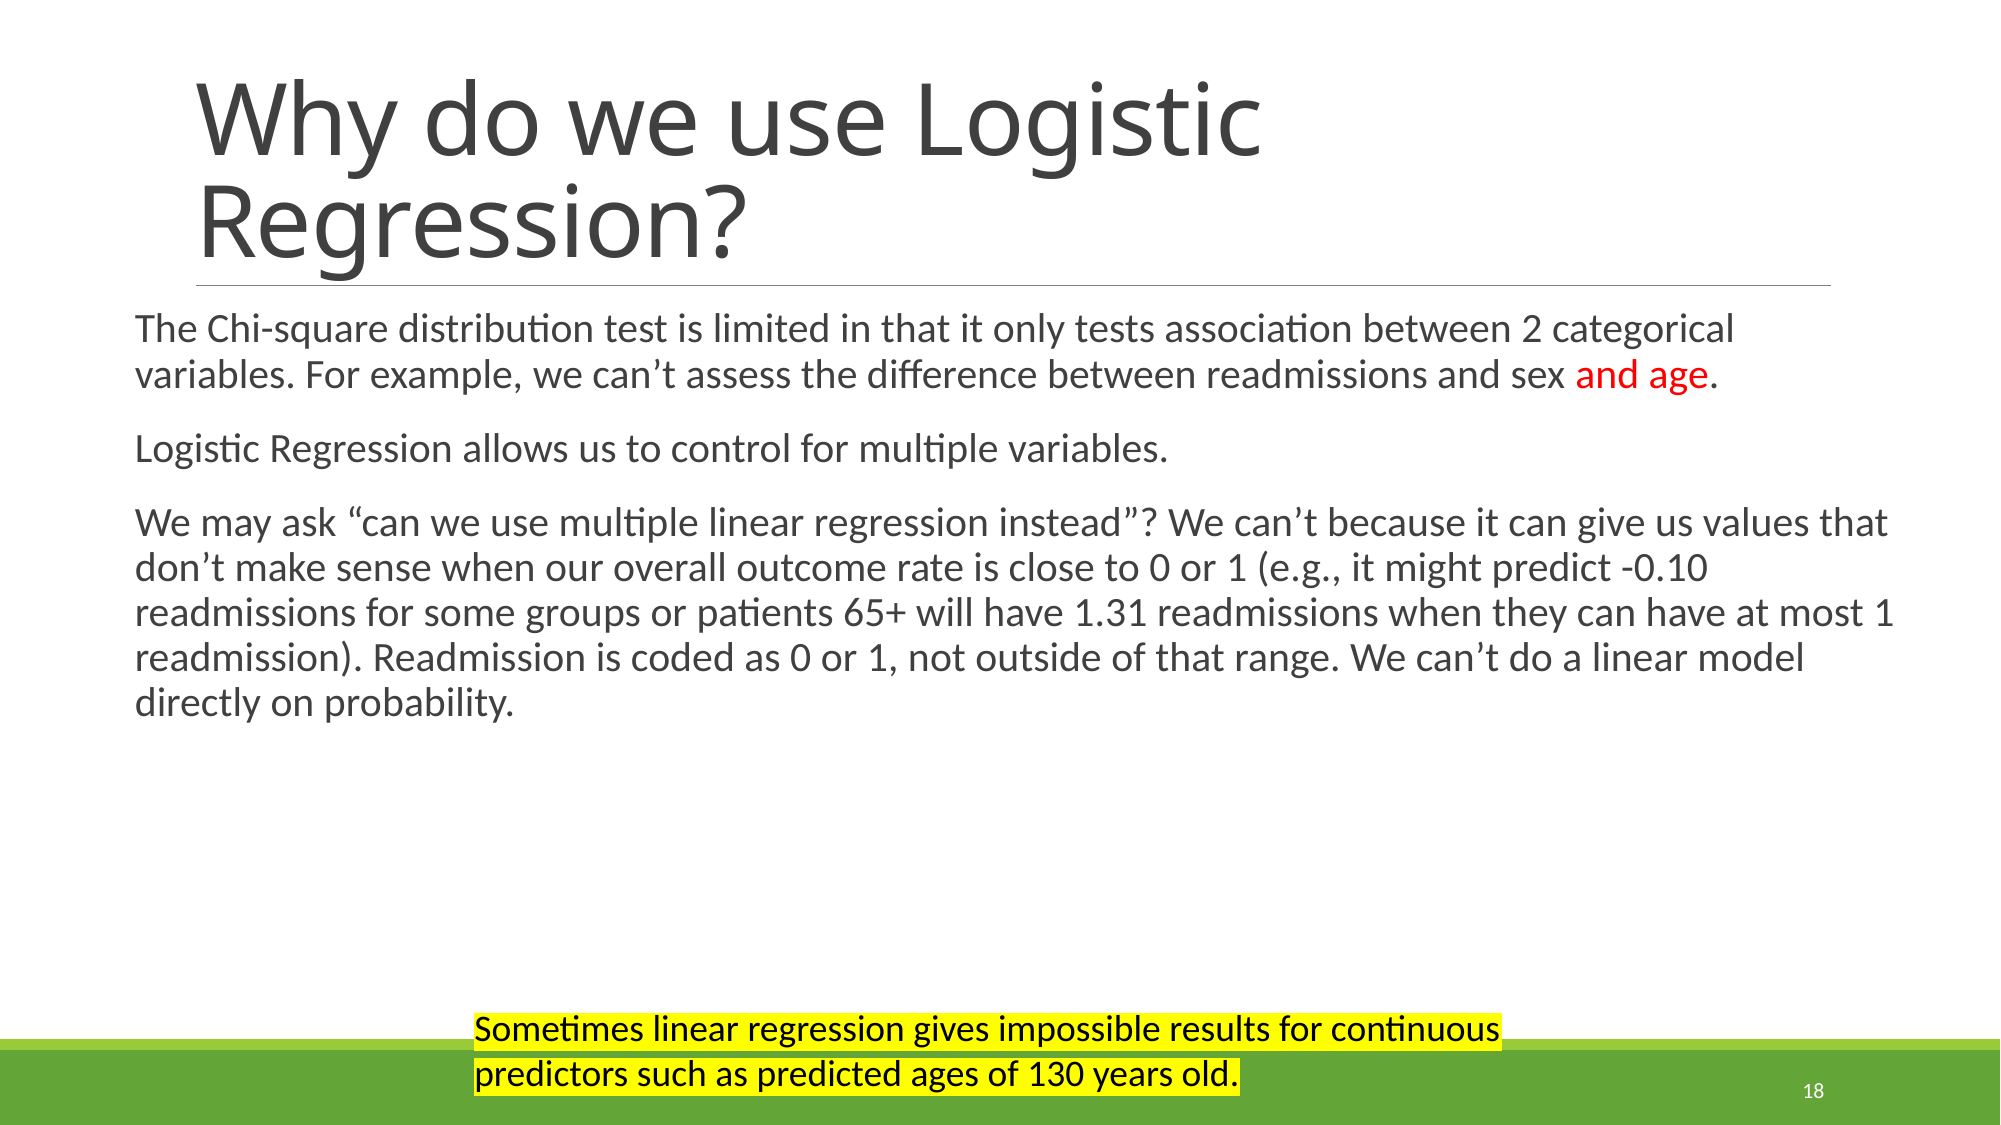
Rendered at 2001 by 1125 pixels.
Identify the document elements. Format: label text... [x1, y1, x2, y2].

text_box Sometimes linear regression gives impossible results for continuous predictors such as predicted ages of 130 years old. [459, 996, 1541, 1102]
list The Chi-square distribution test is limited in that it only tests association between 2 categorical variables. For example, we can’t assess the difference between readmissions and sex and age. Logistic Regression allows us to control for multiple variables. We may ask “can we use multiple linear regression instead”? We can’t because it can give us values that don’t make sense when our overall outcome rate is close to 0 or 1 (e.g., it might predict -0.10 readmissions for some groups or patients 65+ will have 1.31 readmissions when they can have at most 1 readmission). Readmission is coded as 0 or 1, not outside of that range. We can’t do a linear model directly on probability. [119, 299, 1903, 1014]
title Why do we use Logistic Regression? [180, 47, 1830, 285]
slide_number 18 [1624, 1059, 1840, 1120]
